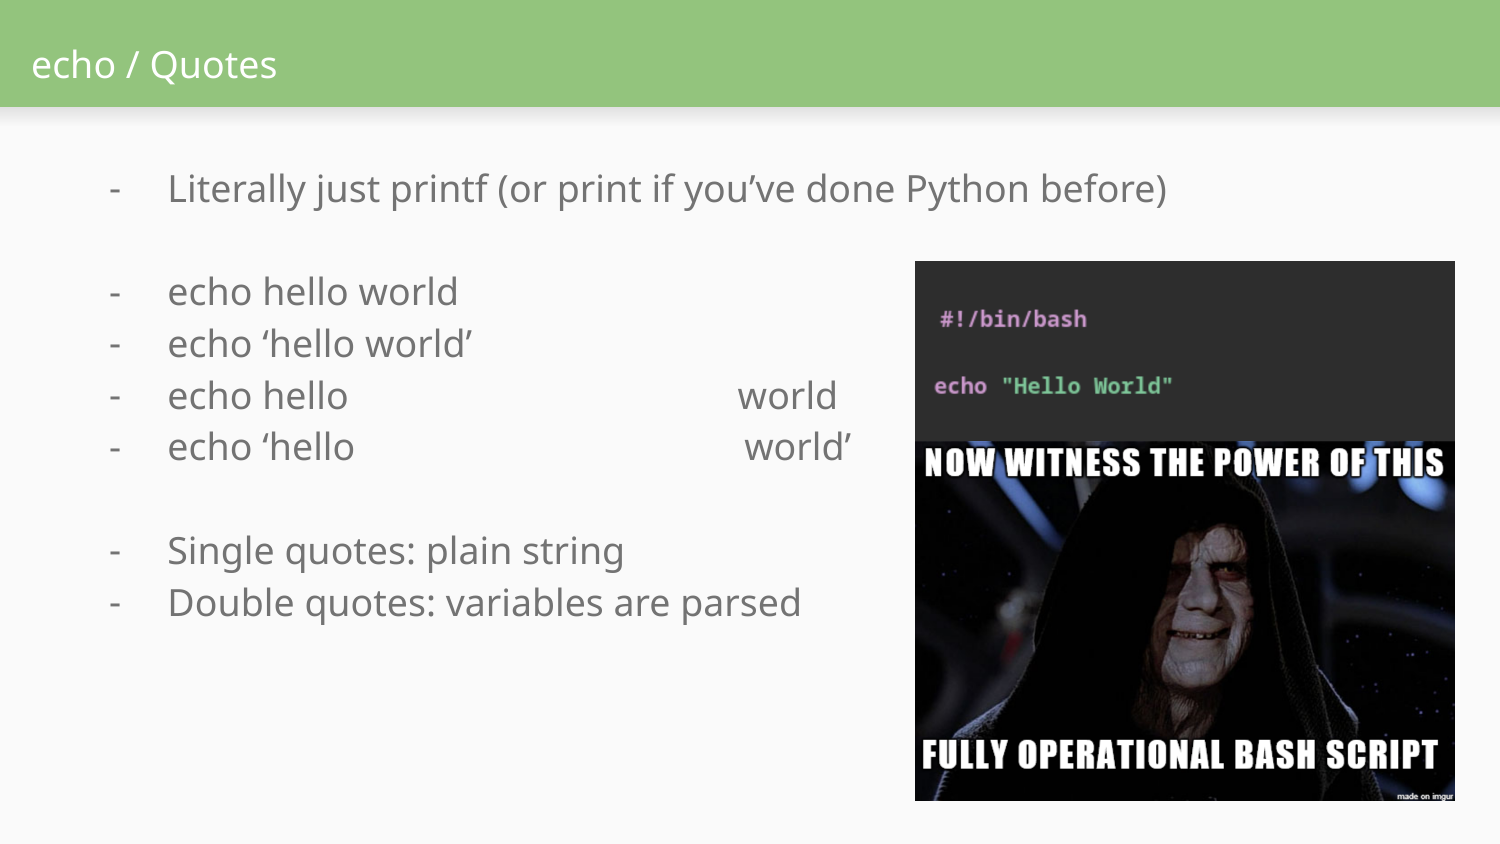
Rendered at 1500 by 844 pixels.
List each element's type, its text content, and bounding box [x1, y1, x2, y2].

title echo / Quotes [16, 2, 1464, 102]
list Literally just printf (or print if you’ve done Python before) echo hello world echo ‘hello world’ echo hello world echo ‘hello world’ Single quotes: plain string Double quotes: variables are parsed [77, 142, 1401, 760]
picture [914, 261, 1455, 801]
